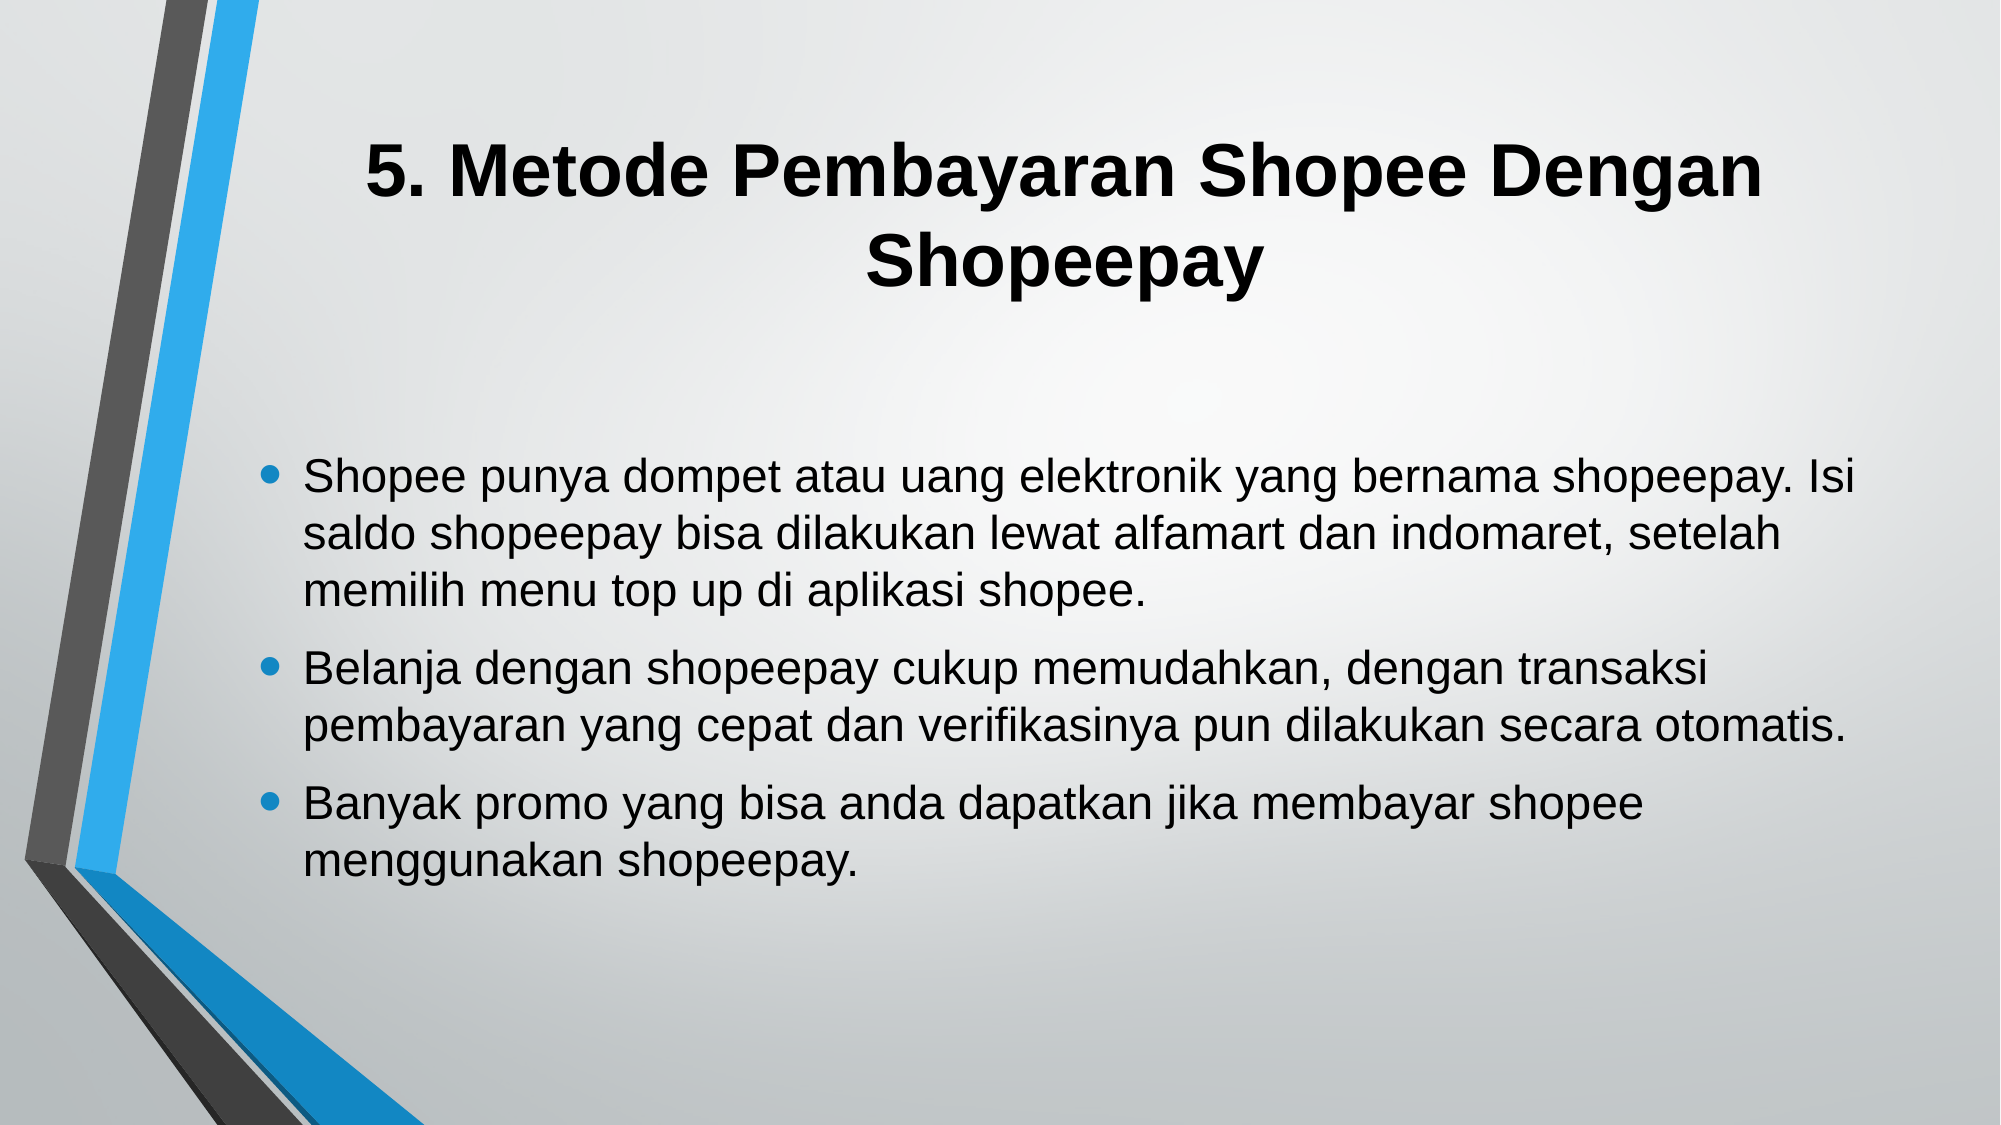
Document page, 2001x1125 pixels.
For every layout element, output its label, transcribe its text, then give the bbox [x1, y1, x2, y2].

list Shopee punya dompet atau uang elektronik yang bernama shopeepay. Isi saldo shopeepay bisa dilakukan lewat alfamart dan indomaret, setelah memilih menu top up di aplikasi shopee. Belanja dengan shopeepay cukup memudahkan, dengan transaksi pembayaran yang cepat dan verifikasinya pun dilakukan secara otomatis. Banyak promo yang bisa anda dapatkan jika membayar shopee menggunakan shopeepay. [243, 437, 1887, 950]
title 5. Metode Pembayaran Shopee Dengan Shopeepay [243, 112, 1887, 400]
